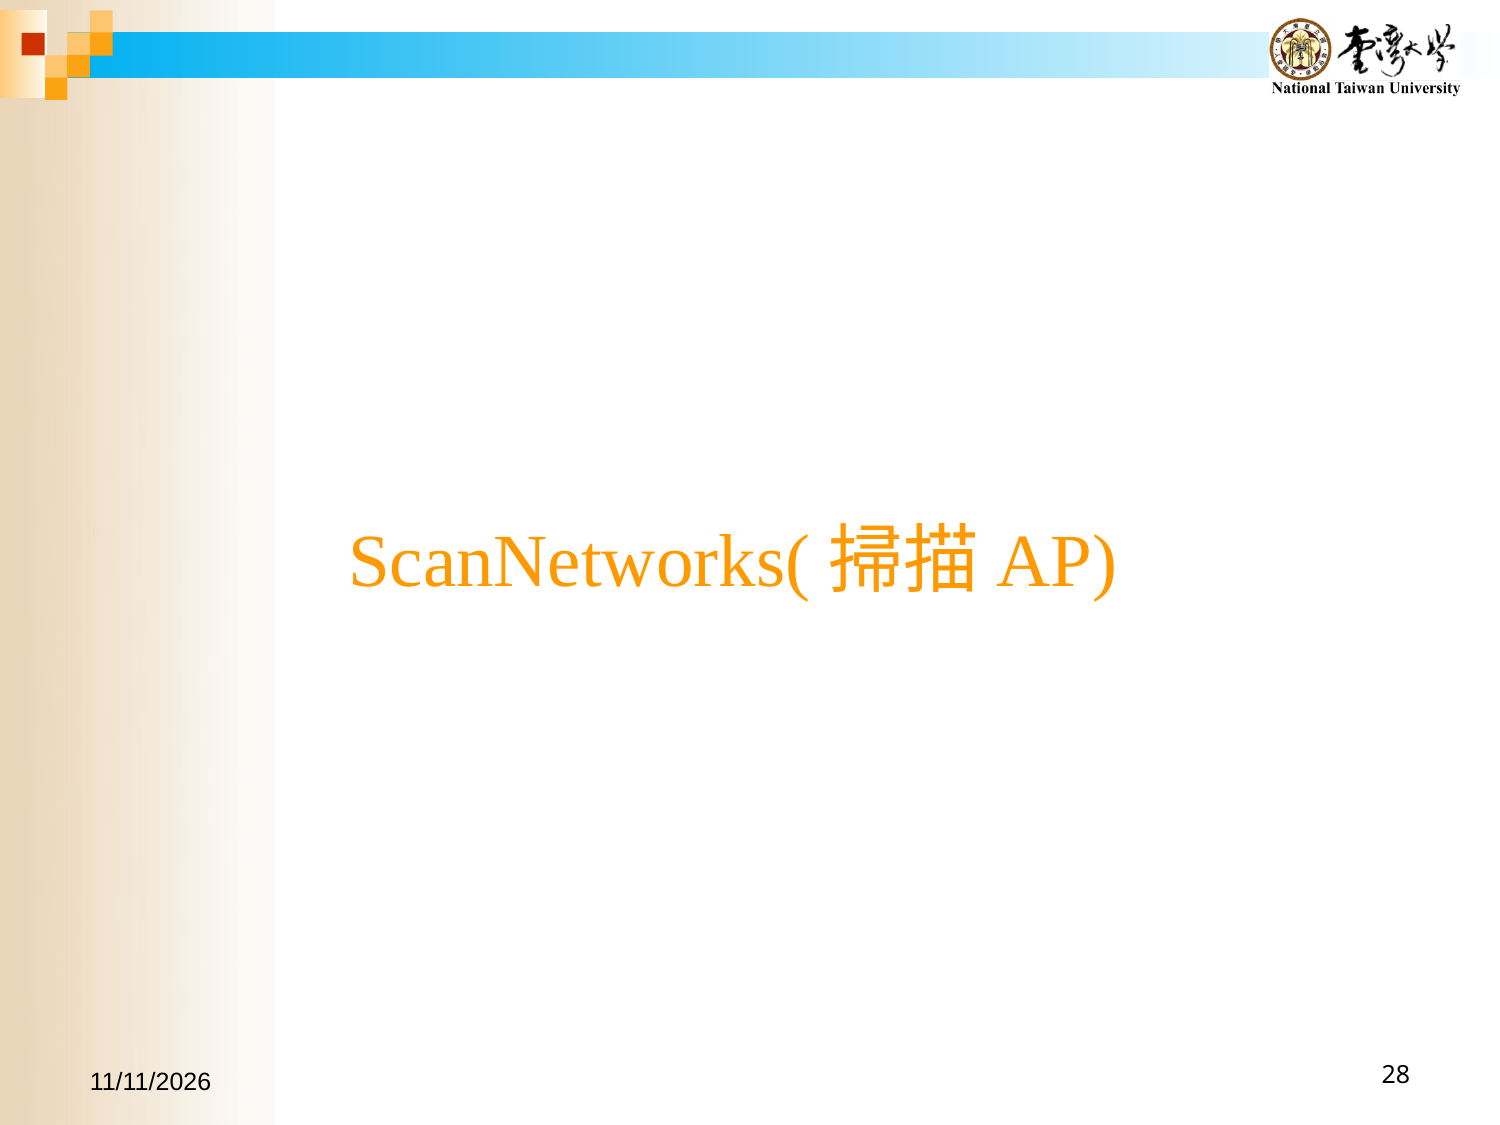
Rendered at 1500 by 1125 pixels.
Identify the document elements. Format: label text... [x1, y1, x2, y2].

picture [1269, 18, 1463, 98]
text_box 2016/11/8 [75, 1024, 425, 1103]
text_box 28 [1074, 1024, 1425, 1100]
title ScanNetworks(掃描AP) [214, 444, 1252, 670]
